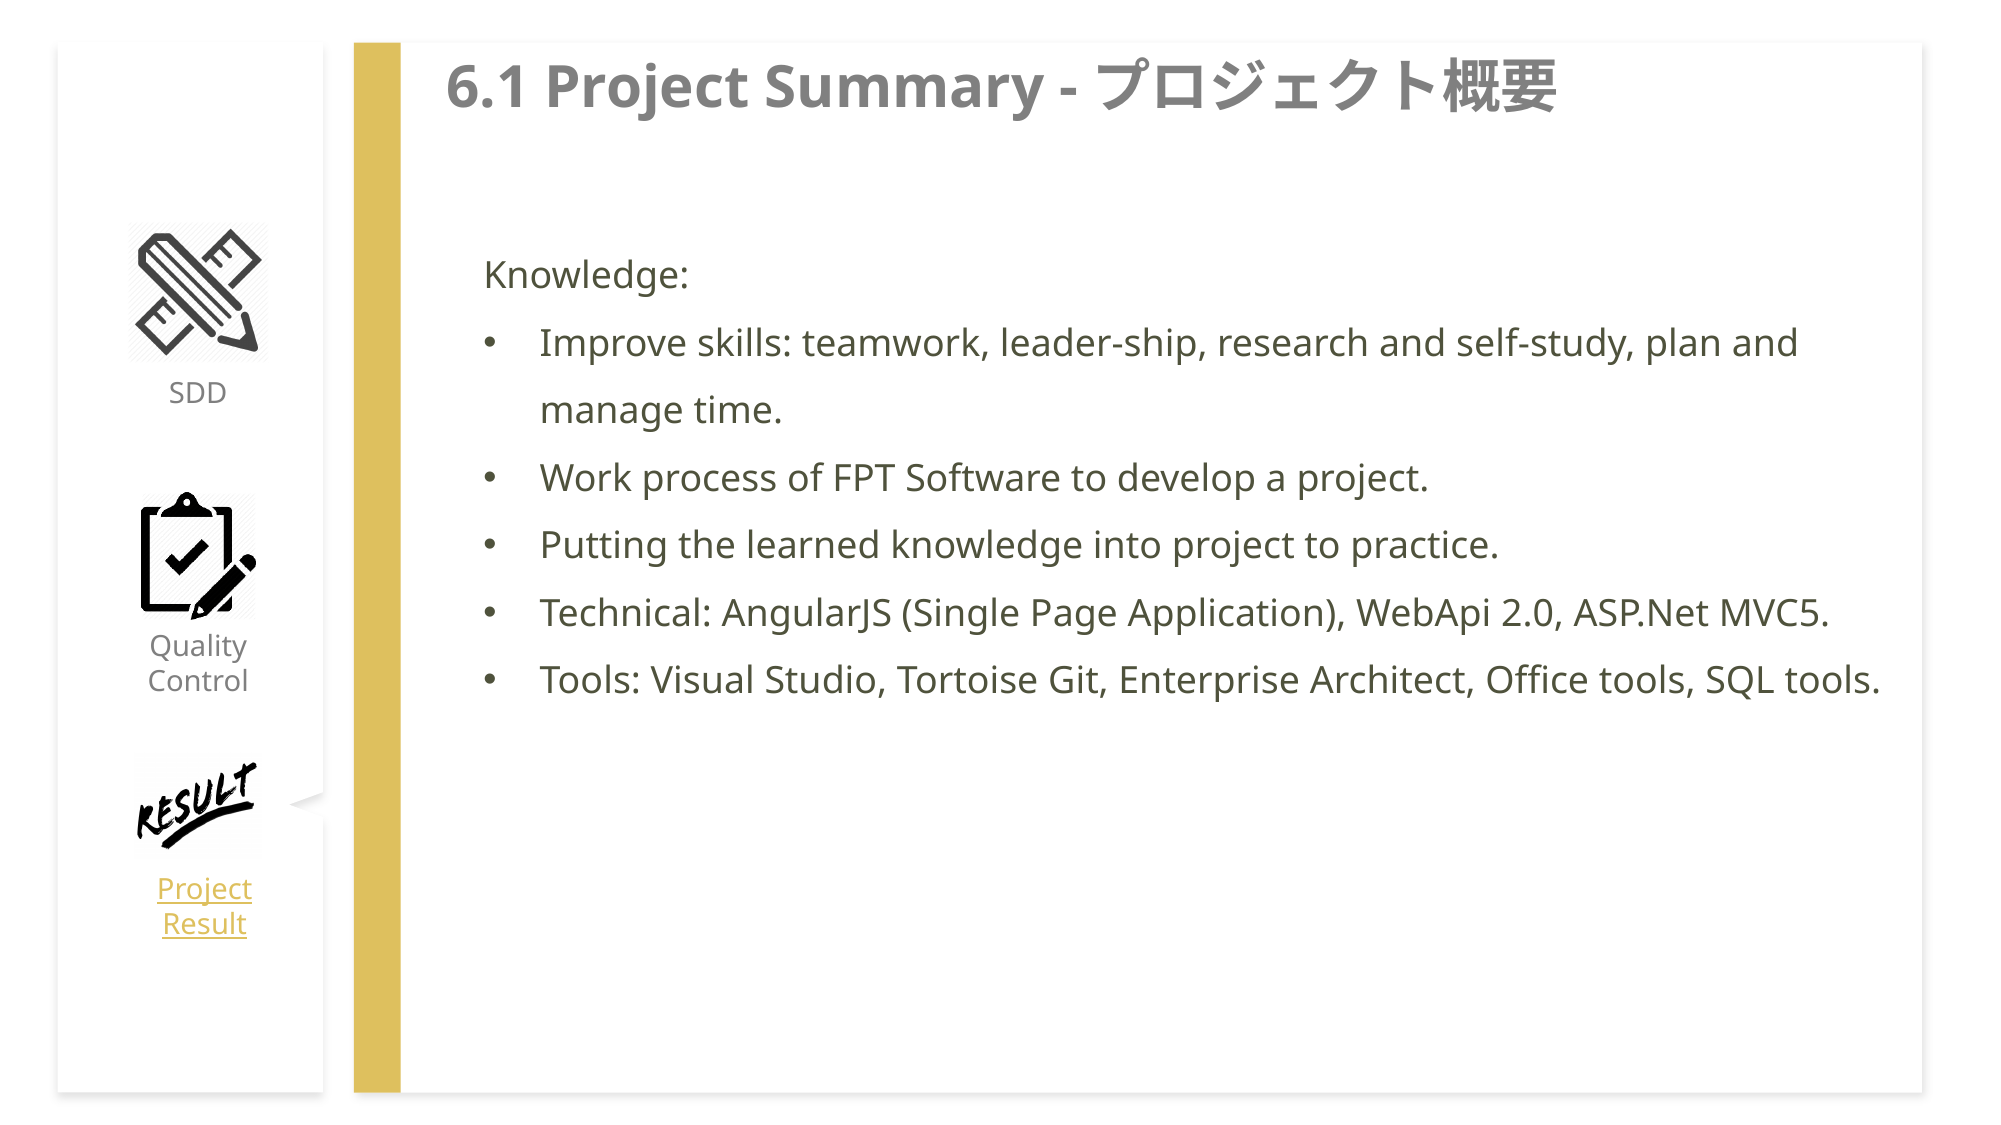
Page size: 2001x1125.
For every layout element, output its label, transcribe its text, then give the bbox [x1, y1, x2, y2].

text_box [56, 41, 325, 1094]
picture [134, 752, 262, 859]
text_box [402, 42, 1923, 1094]
picture [127, 221, 269, 363]
text_box [353, 42, 402, 1094]
text_box Project Result [106, 863, 303, 948]
text_box SDD [99, 366, 297, 417]
text_box Quality Control [93, 619, 303, 705]
text_box Knowledge: Improve skills: teamwork, leader-ship, research and self-study, plan and manage time. Work process of FPT Software to develop a project. Putting the learned knowledge into project to practice. Technical: AngularJS (Single Page Application), WebApi 2.0, ASP.Net MVC5. Tools: Visual Studio, Tortoise Git, Enterprise Architect, Office tools, SQL tools. [468, 221, 1899, 709]
picture [141, 492, 256, 620]
text_box 6.1 Project Summary -プロジェクト概要 [431, 42, 1900, 127]
